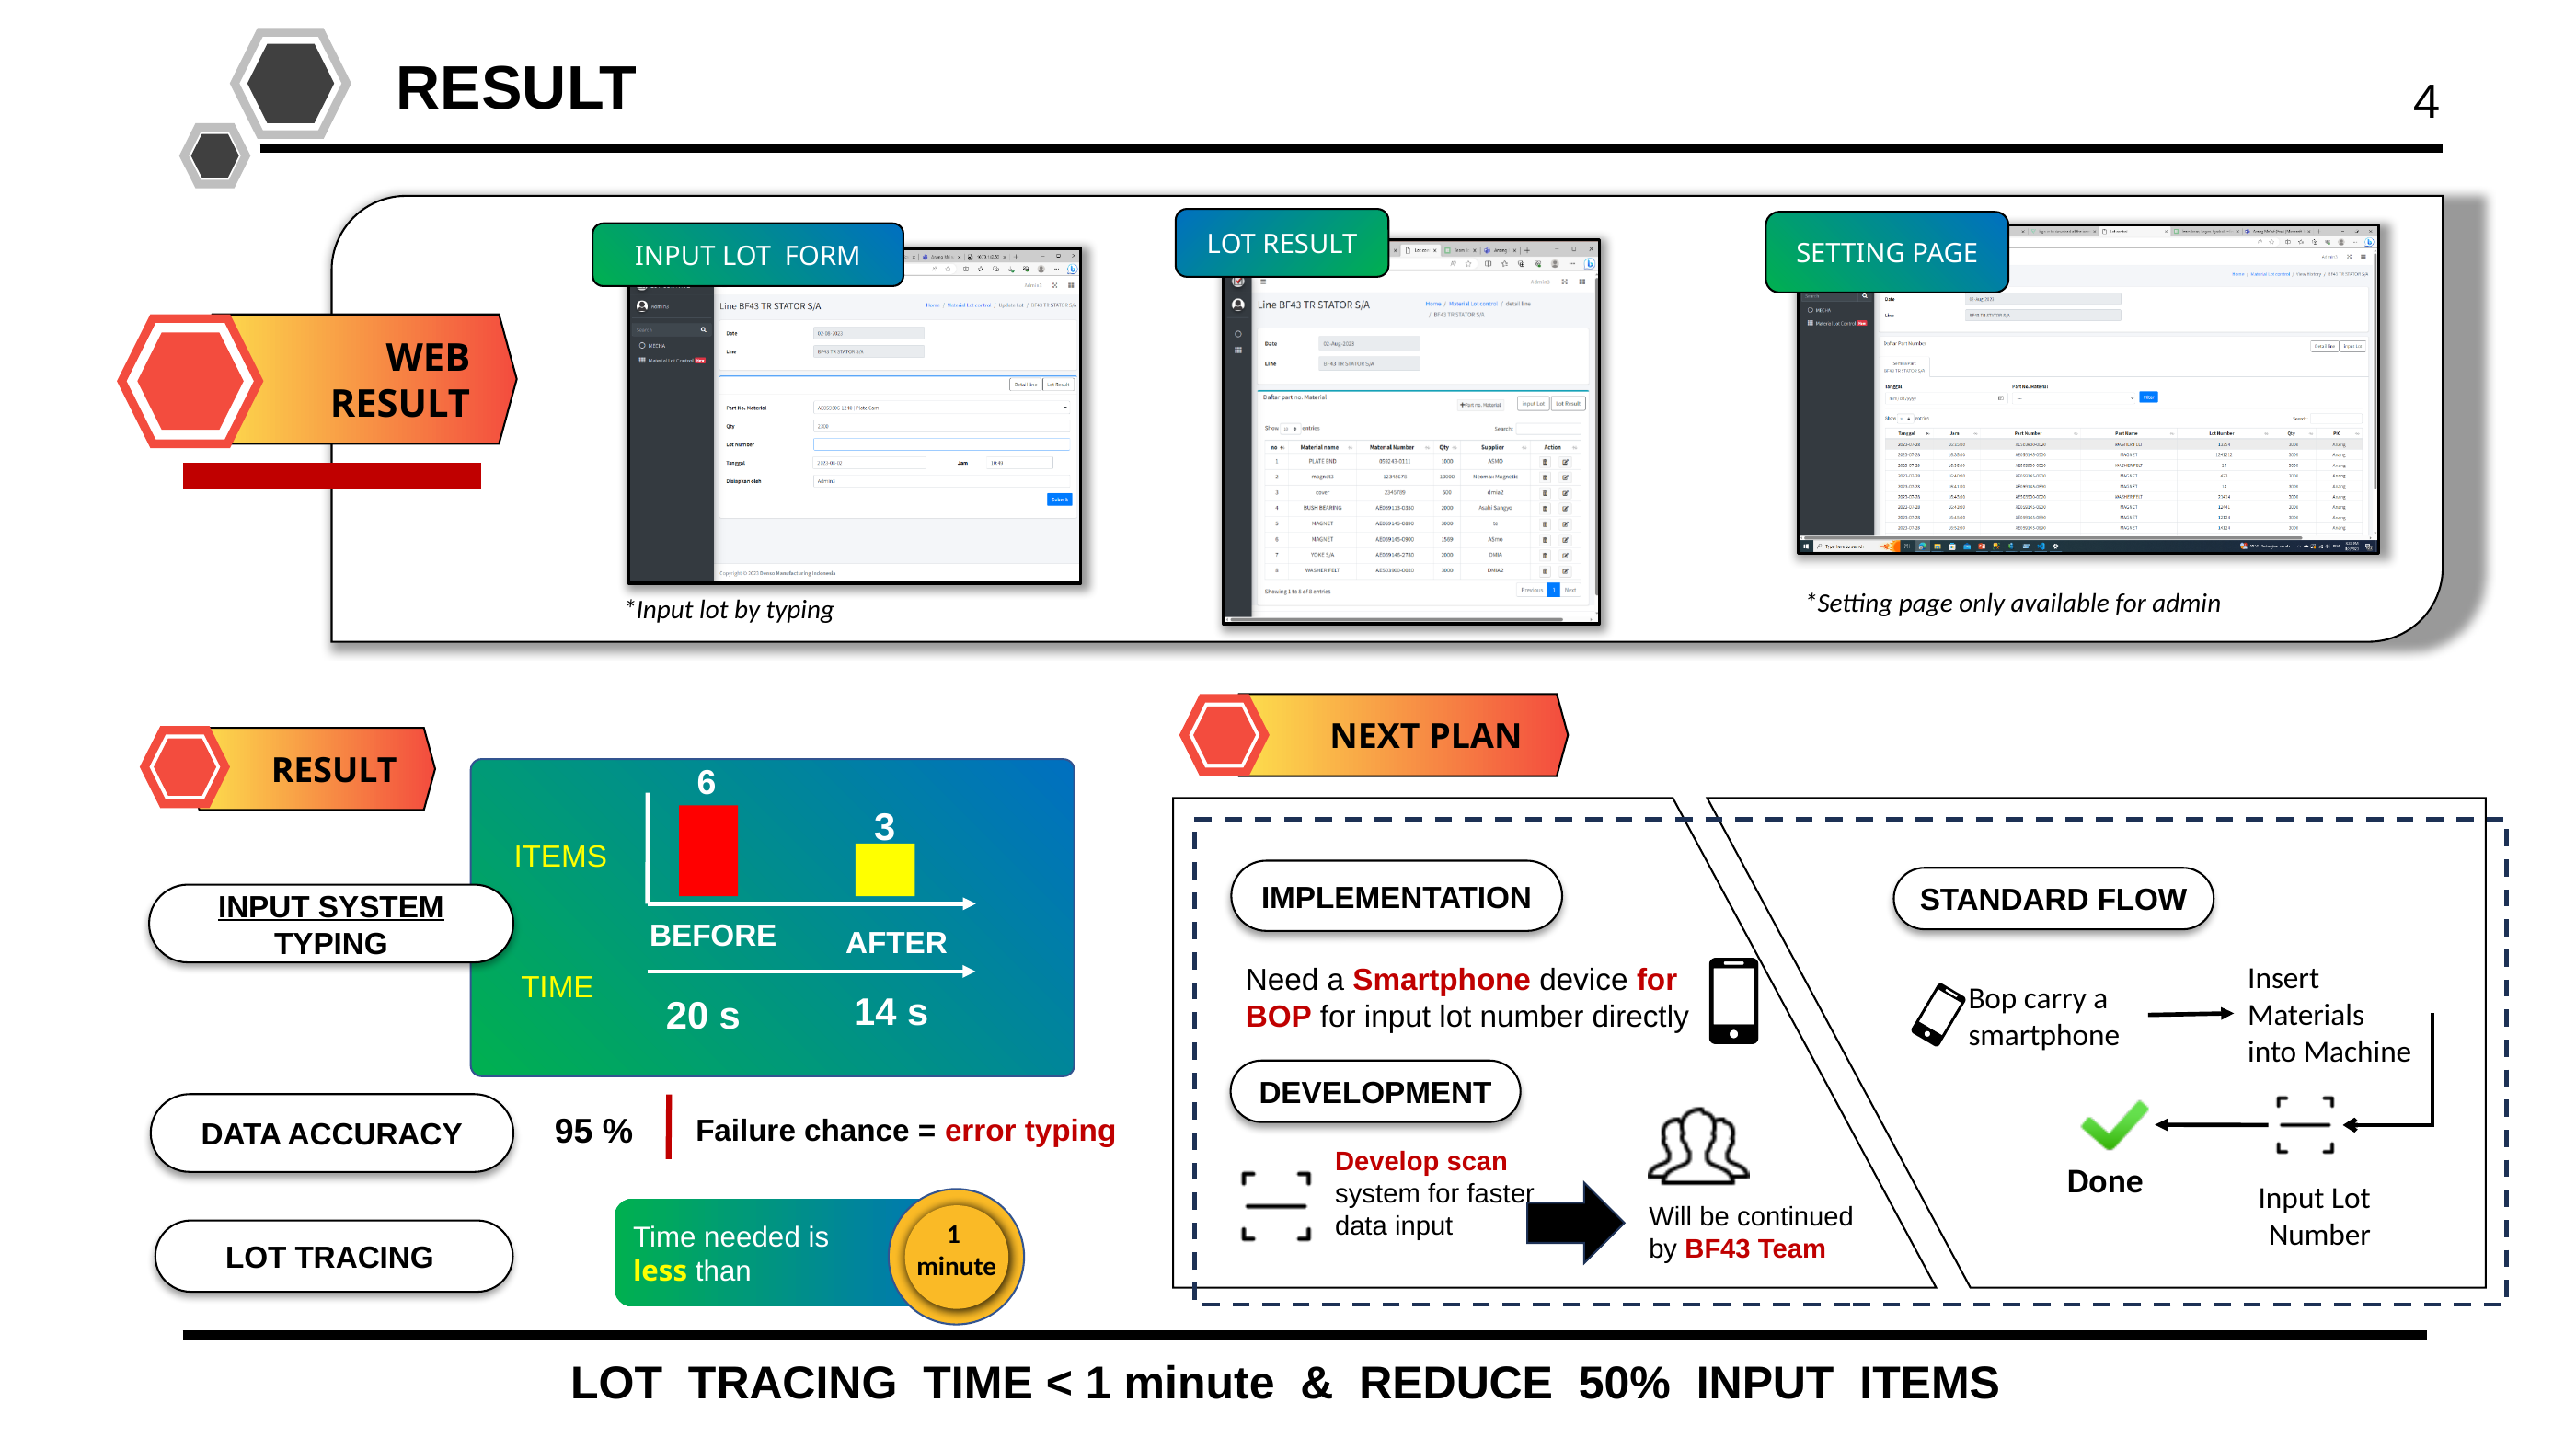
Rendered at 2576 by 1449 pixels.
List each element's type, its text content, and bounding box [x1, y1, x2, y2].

text_box 6 [683, 753, 874, 809]
text_box LOT TRACING TIME < 1 minute & REDUCE 50% INPUT ITEMS [0, 1346, 2574, 1415]
picture [839, 249, 845, 264]
text_box [469, 758, 1075, 1077]
text_box 14 s [840, 980, 1031, 1041]
picture [2268, 1087, 2343, 1163]
text_box INPUT SYSTEM TYPING [148, 883, 514, 964]
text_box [121, 318, 259, 444]
text_box [1526, 1179, 1627, 1266]
text_box 4 [2400, 65, 2455, 134]
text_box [183, 127, 247, 184]
text_box Develop scan system for faster data input [1321, 1137, 1558, 1248]
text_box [888, 1189, 1025, 1325]
text_box TIME [507, 960, 610, 1011]
text_box *Input lot by typing [609, 584, 1080, 631]
text_box LOT RESULT [1174, 208, 1390, 278]
text_box [1172, 797, 1685, 1289]
picture [1648, 1098, 1750, 1200]
text_box Bop carry a smartphone [1954, 971, 2148, 1059]
text_box 3 [860, 795, 1052, 856]
text_box [1193, 818, 2507, 1305]
picture [1225, 241, 1598, 623]
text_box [234, 31, 347, 135]
text_box STANDARD FLOW [1892, 867, 2215, 931]
text_box *Setting page only available for admin [1790, 579, 2377, 625]
text_box Failure chance = error typing [682, 1104, 1146, 1155]
text_box Time needed is less than [613, 1197, 888, 1308]
text_box Need a Smartphone device for BOP for input lot number directly [1232, 952, 1758, 1040]
text_box DEVELOPMENT [1229, 1059, 1522, 1123]
text_box IMPLEMENTATION [1230, 859, 1564, 932]
text_box Insert Materials into Machine [2234, 951, 2432, 1075]
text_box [2342, 1014, 2432, 1125]
text_box [1705, 797, 2487, 819]
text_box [144, 730, 225, 804]
text_box SETTING PAGE [1765, 211, 2010, 293]
picture [2075, 1084, 2156, 1166]
text_box 20 s [651, 983, 843, 1044]
text_box LOT TRACING [154, 1219, 514, 1294]
text_box RESULT [198, 727, 437, 811]
picture [1900, 976, 1968, 1053]
text_box Input Lot Number [2228, 1170, 2385, 1259]
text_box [1184, 697, 1265, 772]
text_box Done [2013, 1151, 2198, 1206]
picture [854, 249, 857, 264]
text_box WEB RESULT [211, 313, 518, 445]
text_box BEFORE [636, 908, 827, 960]
picture [629, 249, 1080, 582]
text_box Will be continued by BF43 Team [1635, 1192, 1882, 1271]
text_box RESULT [383, 40, 914, 129]
text_box INPUT LOT FORM [592, 222, 904, 287]
text_box NEXT PLAN [1237, 693, 1570, 777]
picture [1231, 1161, 1322, 1252]
text_box [678, 804, 739, 897]
text_box [330, 194, 2444, 643]
picture [1690, 958, 1777, 1044]
picture [1799, 226, 2377, 552]
text_box 95 % [539, 1101, 649, 1157]
text_box [855, 843, 915, 897]
text_box ITEMS [500, 829, 629, 880]
text_box DATA ACCURACY [149, 1093, 515, 1173]
text_box AFTER [832, 916, 1023, 967]
